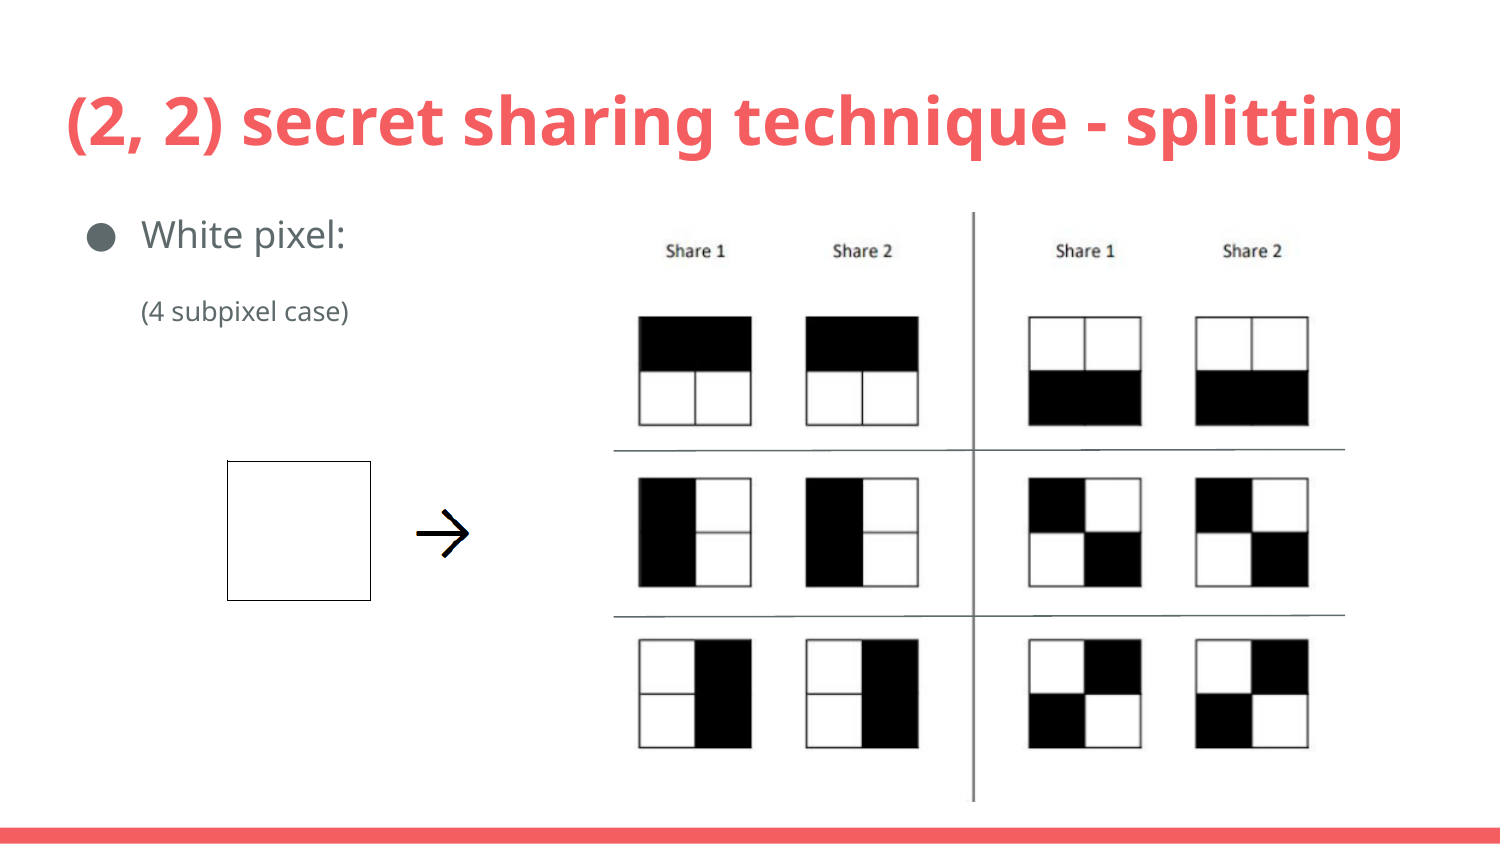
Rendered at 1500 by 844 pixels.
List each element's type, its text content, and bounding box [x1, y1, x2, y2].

picture [221, 454, 472, 606]
picture [629, 452, 1317, 615]
picture [629, 212, 1317, 449]
title (2, 2) secret sharing technique - splitting [51, 64, 1449, 167]
picture [629, 618, 1317, 802]
list White pixel: (4 subpixel case) [51, 189, 1449, 750]
